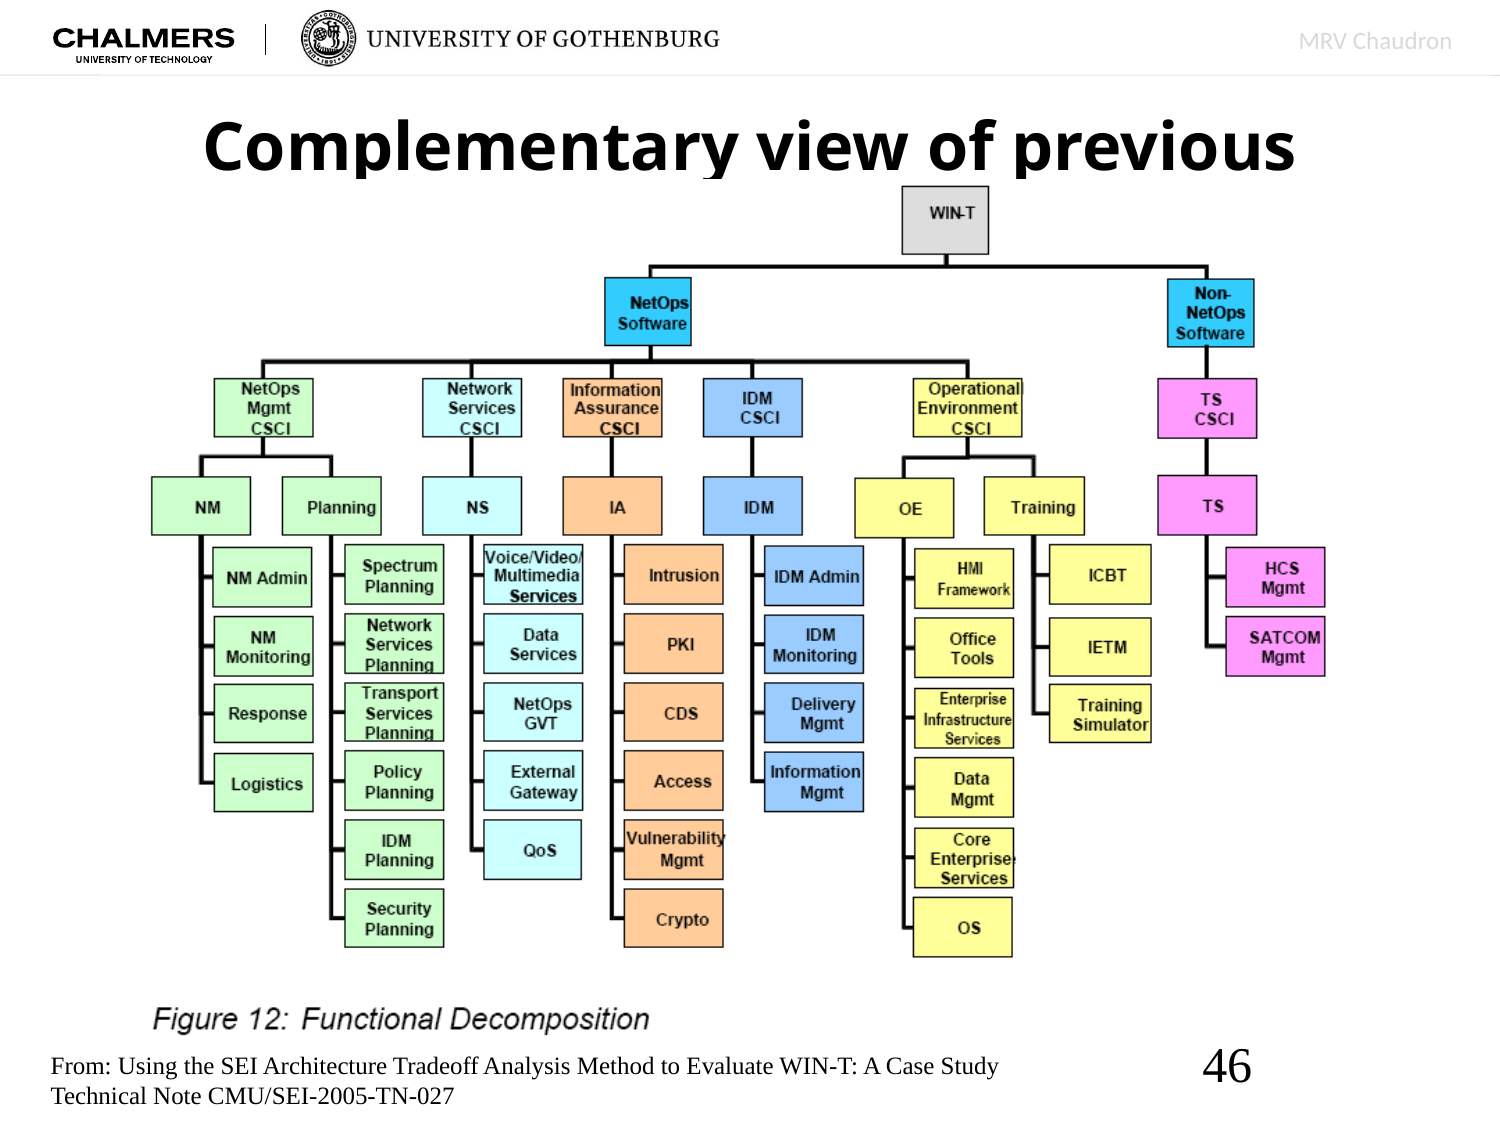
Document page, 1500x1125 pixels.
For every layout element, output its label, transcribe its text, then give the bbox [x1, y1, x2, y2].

picture [301, 10, 720, 66]
title Complementary view of previous [112, 66, 1388, 220]
picture [135, 179, 1364, 1048]
slide_number 46 [1187, 1025, 1500, 1100]
text_box From: Using the SEI Architecture Tradeoff Analysis Method to Evaluate WIN-T: A Case Study Technical Note CMU/SEI-2005-TN-027 [35, 1042, 1022, 1118]
